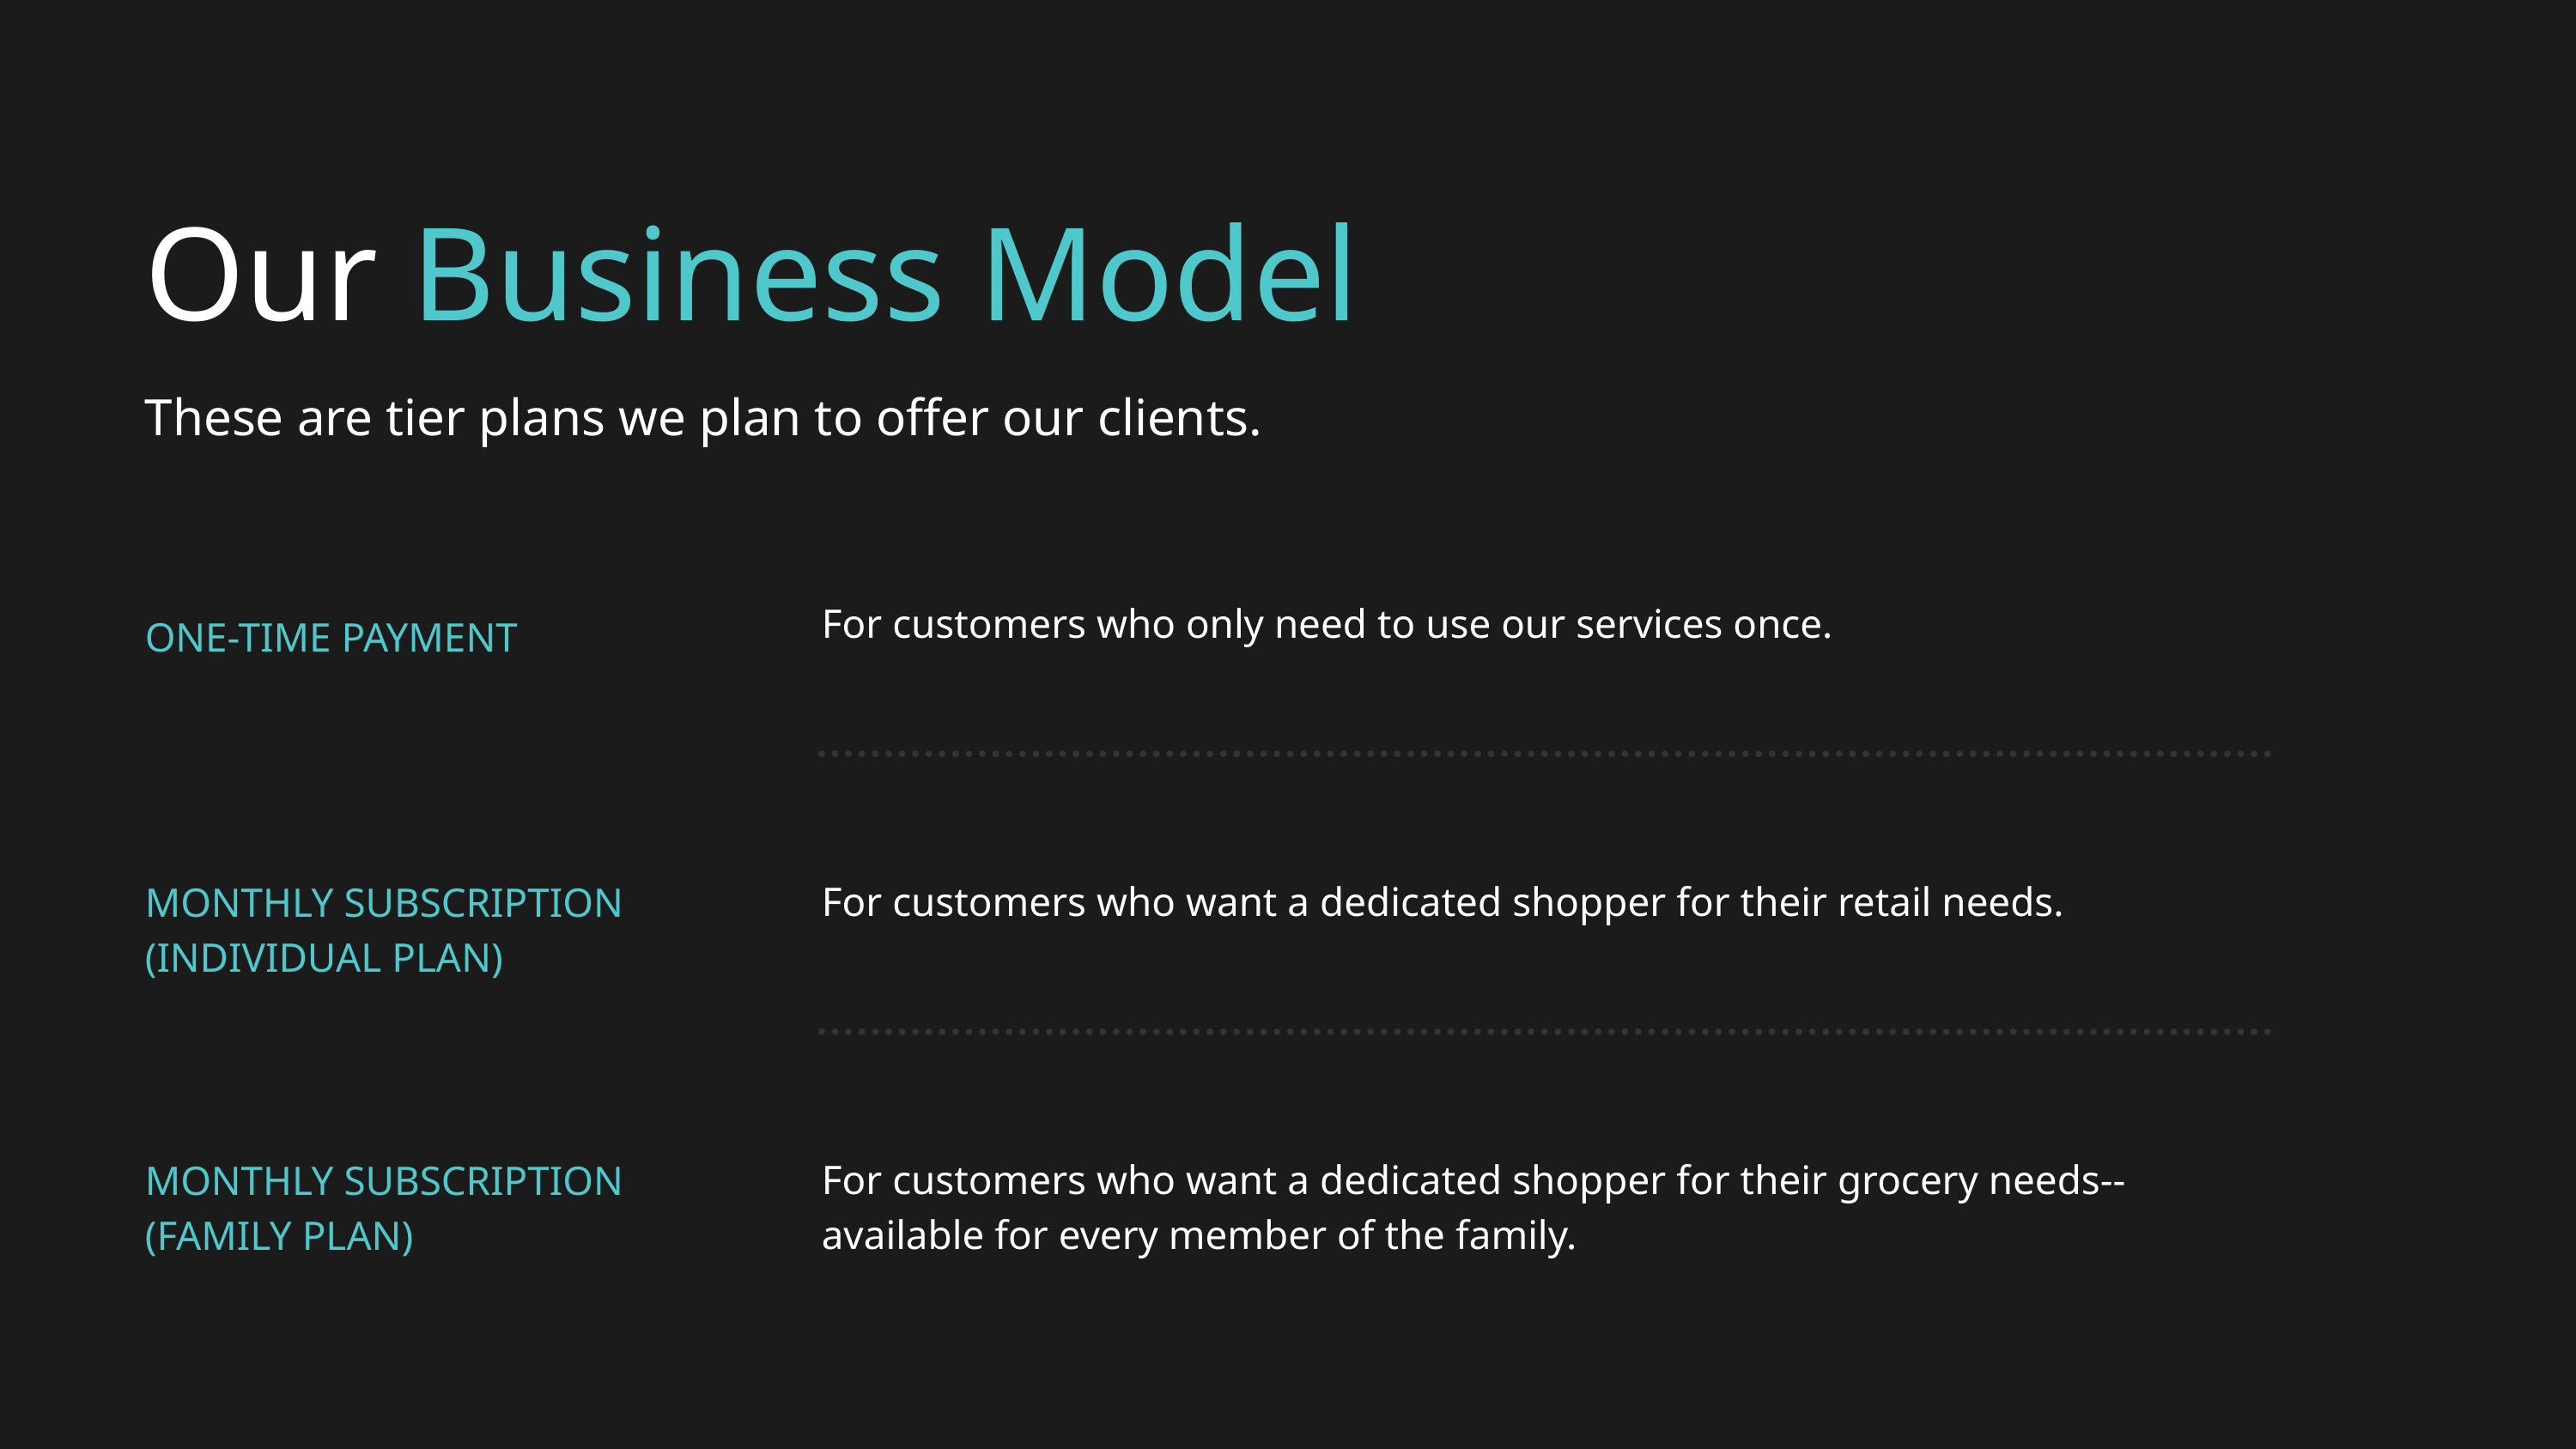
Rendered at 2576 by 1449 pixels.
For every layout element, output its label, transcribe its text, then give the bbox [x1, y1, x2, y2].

text_box ONE-TIME PAYMENT [144, 604, 714, 660]
text_box MONTHLY SUBSCRIPTION (FAMILY PLAN) [144, 1148, 714, 1258]
text_box For customers who only need to use our services once. [821, 591, 2281, 646]
text_box For customers who want a dedicated shopper for their retail needs. [821, 869, 2281, 925]
text_box MONTHLY SUBSCRIPTION (INDIVIDUAL PLAN) [144, 870, 714, 980]
text_box For customers who want a dedicated shopper for their grocery needs--available for every member of the family. [821, 1147, 2281, 1258]
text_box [144, 192, 2281, 442]
